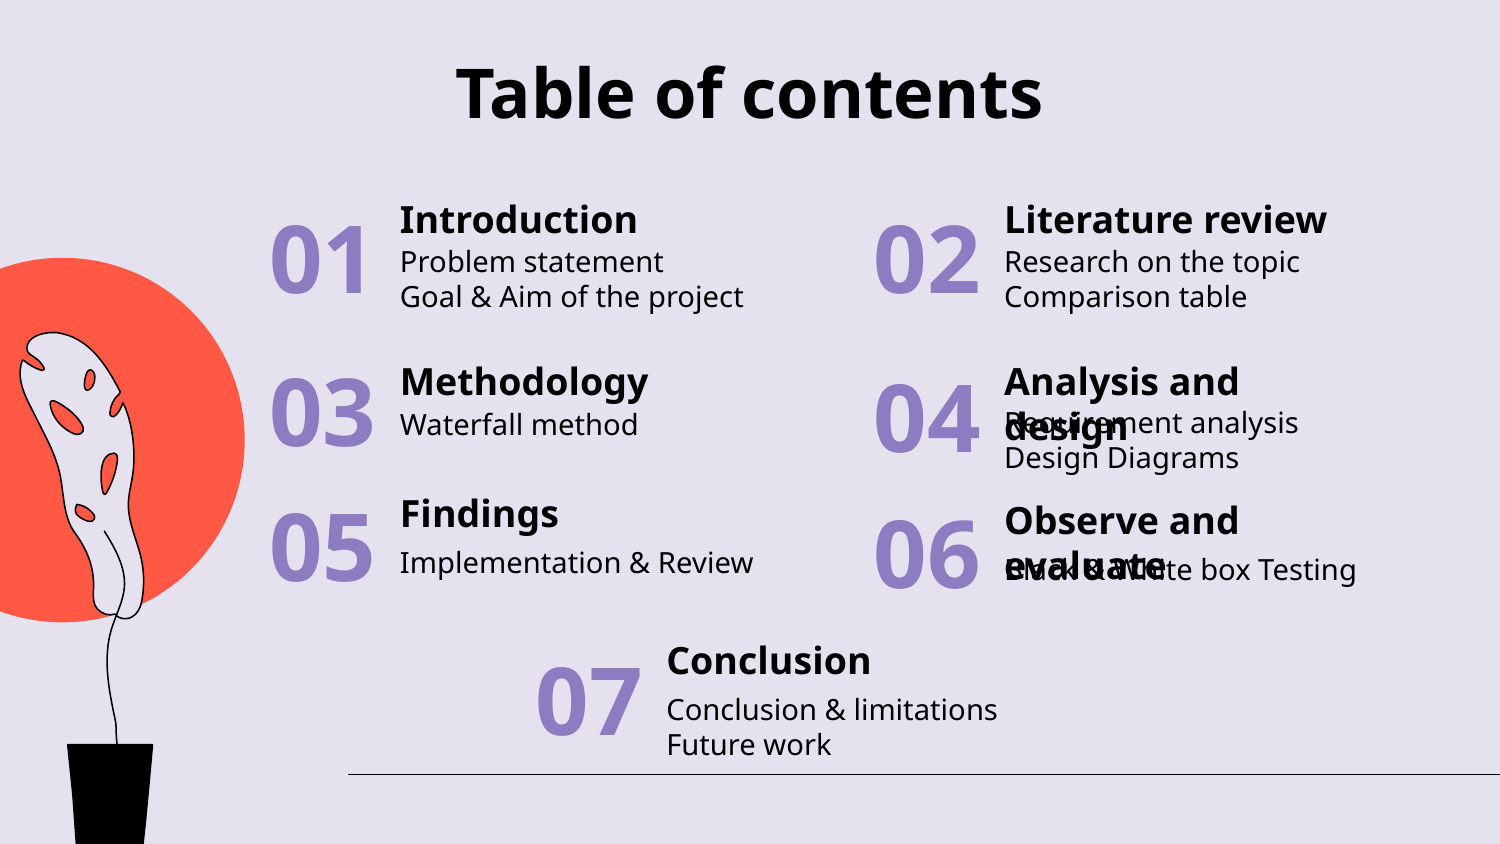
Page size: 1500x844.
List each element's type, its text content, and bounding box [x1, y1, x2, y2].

text_box Waterfall method [384, 391, 779, 474]
text_box Requirement analysis Design Diagrams [989, 389, 1383, 481]
text_box Findings [384, 474, 779, 529]
subtitle Problem statement Goal & Aim of the project [384, 228, 779, 333]
text_box Methodology [384, 342, 779, 391]
text_box 04 [848, 354, 1007, 476]
text_box Research on the topic Comparison table [989, 228, 1383, 333]
text_box 05 [243, 483, 402, 605]
text_box Conclusion & limitations Future work [651, 676, 1046, 782]
text_box 02 [848, 195, 1007, 318]
text_box Black & White box Testing [989, 536, 1383, 641]
text_box Literature review [989, 180, 1383, 228]
title 01 [243, 195, 402, 318]
text_box Observe and evaluate [989, 481, 1383, 536]
title Table of contents [116, 35, 1383, 130]
text_box 03 [243, 348, 402, 471]
subtitle Introduction [384, 180, 779, 228]
text_box 06 [848, 490, 1007, 613]
text_box 07 [510, 636, 669, 759]
text_box Analysis and design [989, 342, 1383, 389]
text_box Conclusion [651, 622, 1046, 676]
text_box Implementation & Review [384, 529, 779, 634]
